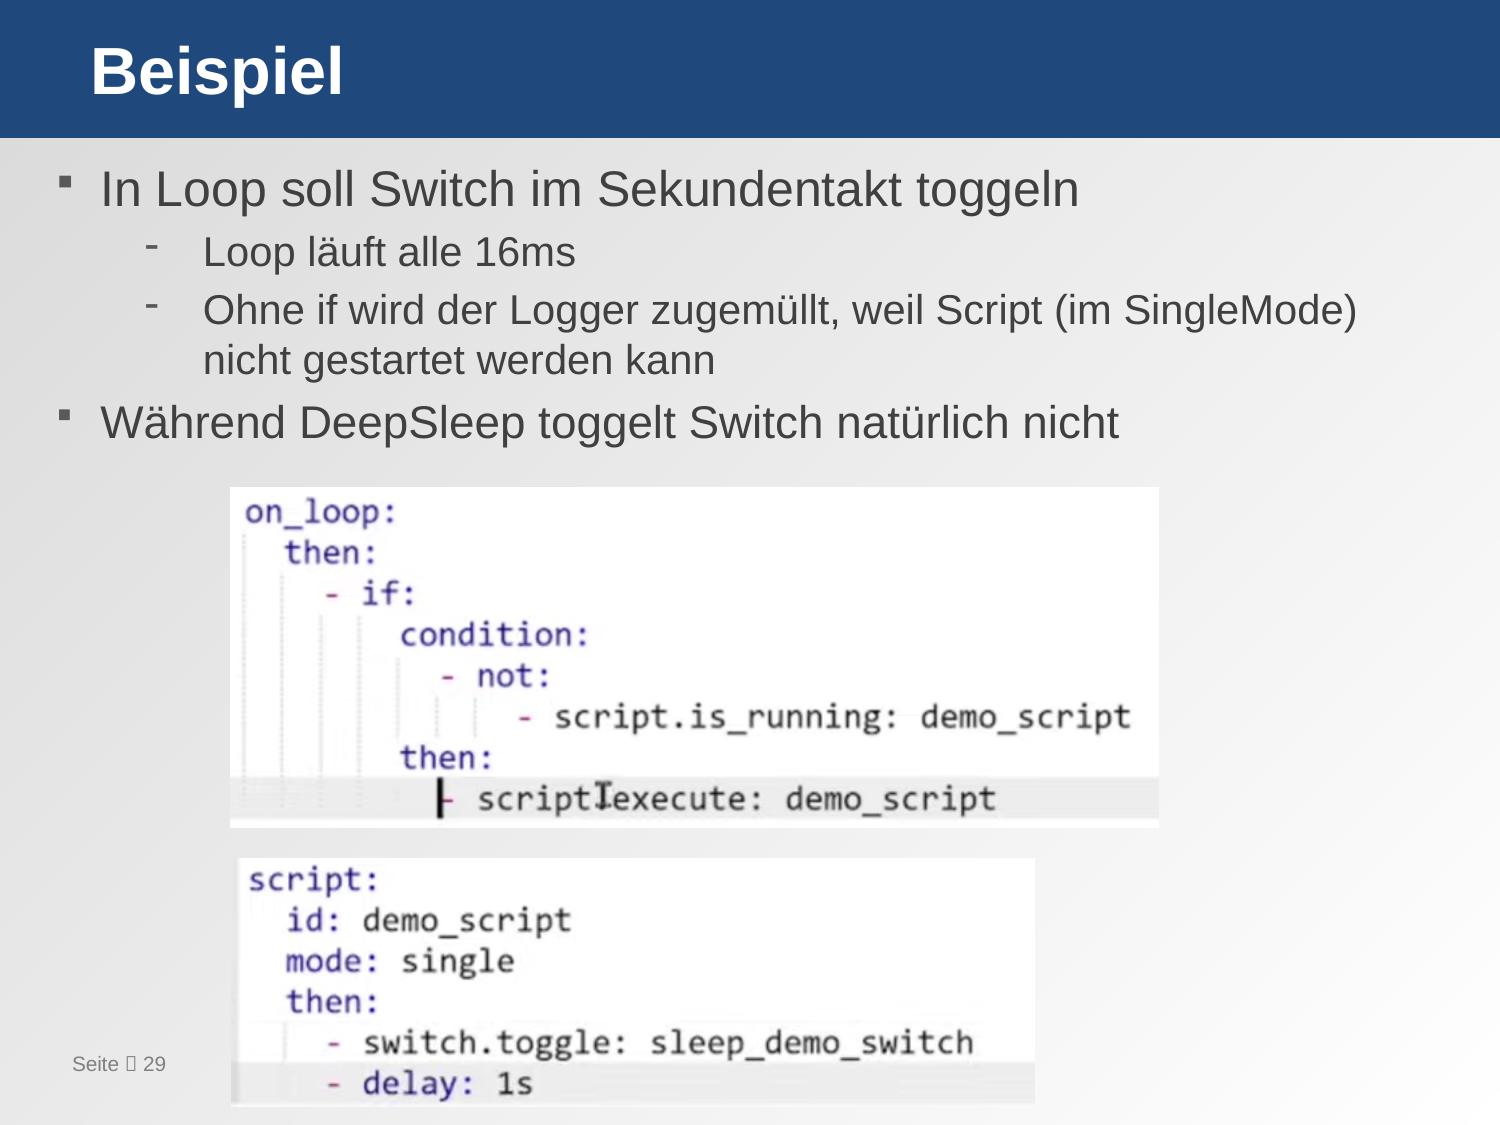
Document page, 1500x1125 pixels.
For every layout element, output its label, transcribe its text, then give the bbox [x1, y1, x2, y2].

title Beispiel [75, 20, 1425, 208]
list In Loop soll Switch im Sekundentakt toggeln Loop läuft alle 16ms Ohne if wird der Logger zugemüllt, weil Script (im SingleMode) nicht gestartet werden kann Während DeepSleep toggelt Switch natürlich nicht [41, 149, 1388, 905]
picture [230, 487, 1159, 828]
picture [231, 858, 1035, 1107]
